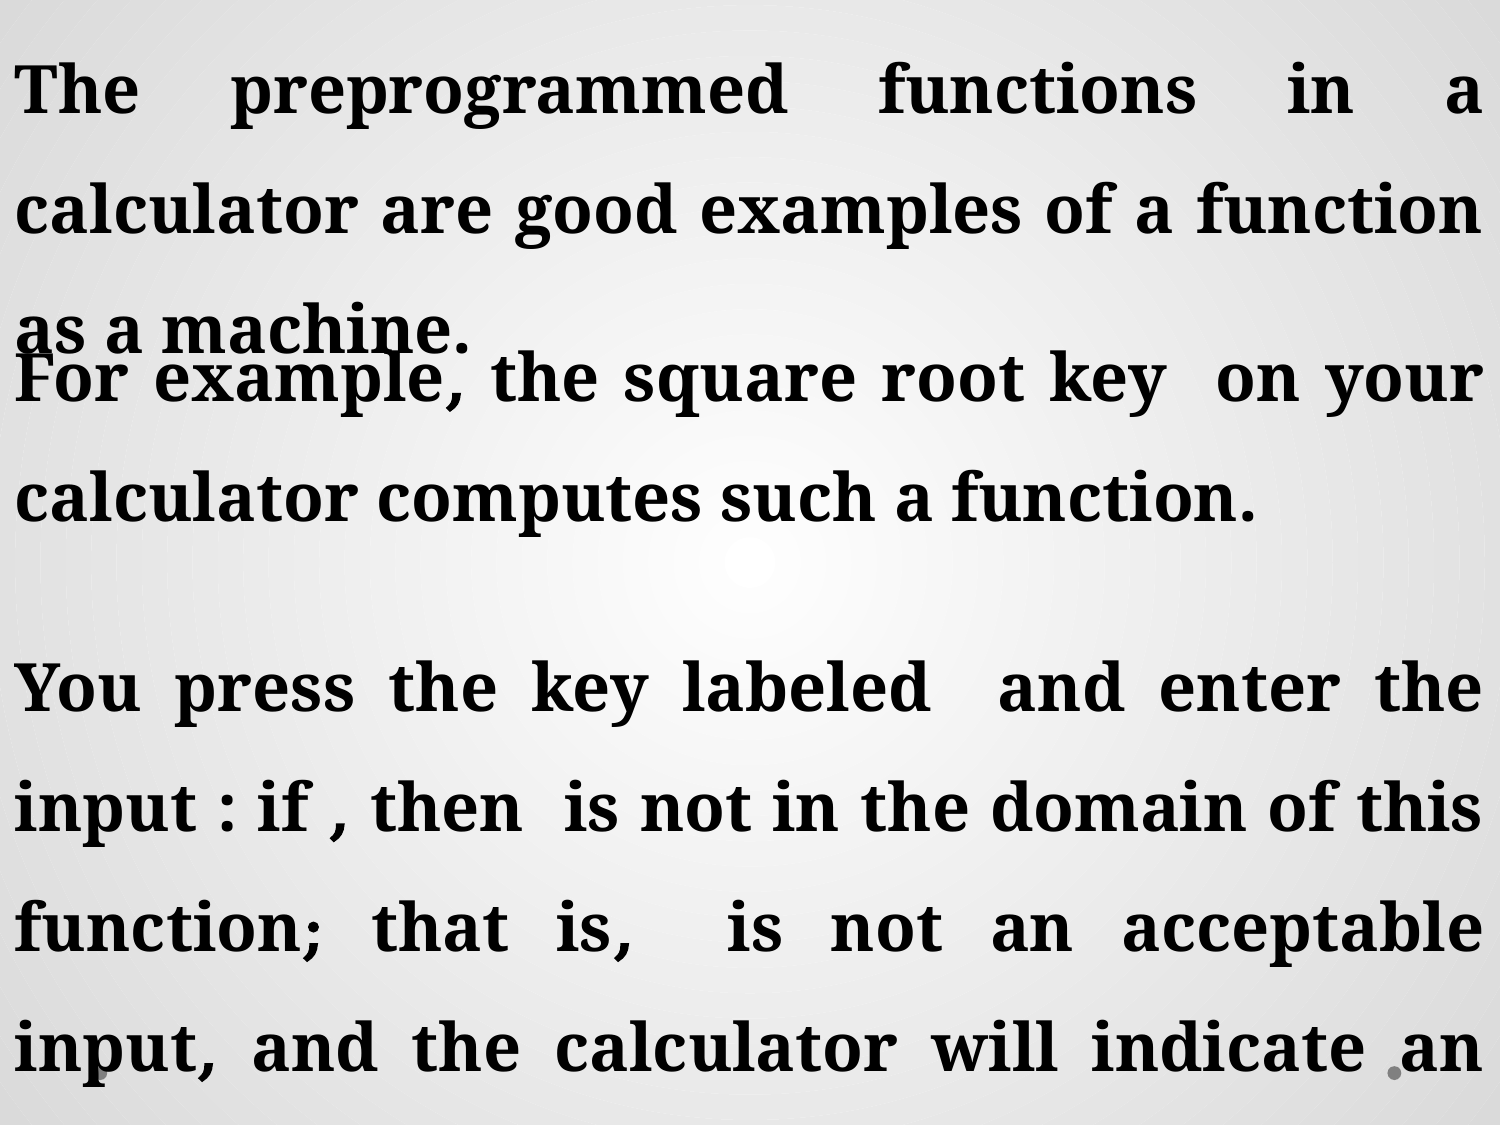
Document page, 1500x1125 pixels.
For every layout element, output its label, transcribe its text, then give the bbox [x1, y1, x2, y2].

text_box The preprogrammed functions in a calculator are good examples of a function as a machine. [0, 0, 1500, 287]
text_box For example, the square root key on your calculator computes such a function. [0, 287, 1500, 543]
